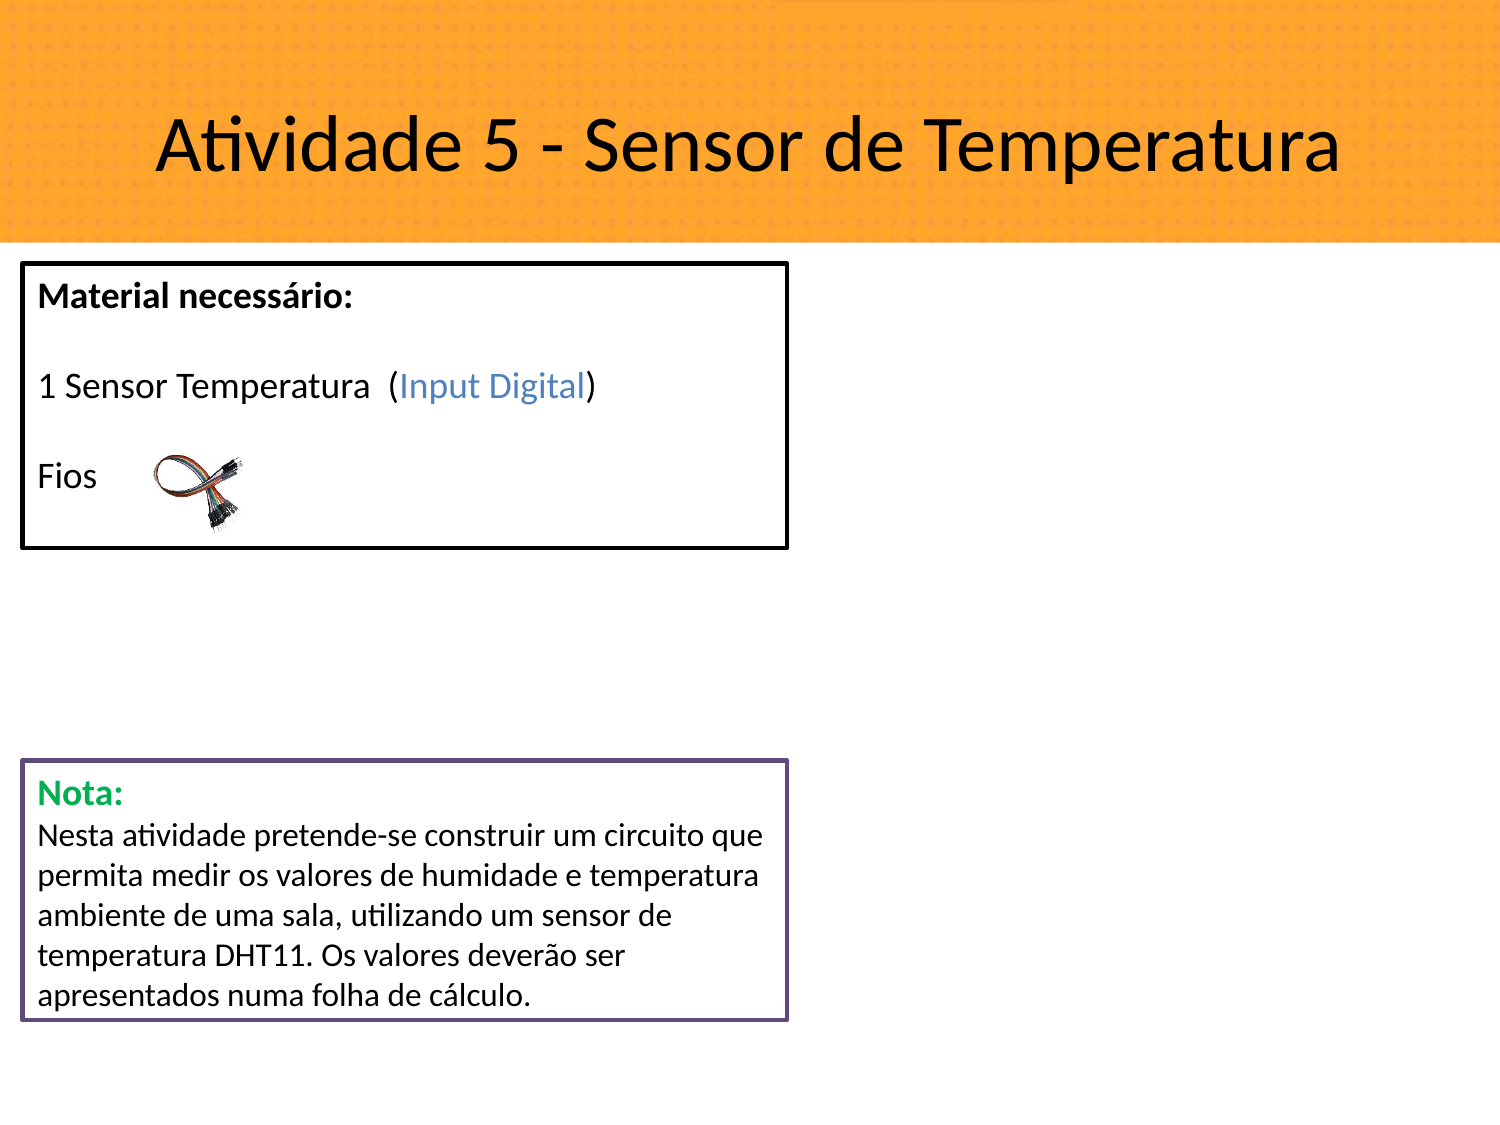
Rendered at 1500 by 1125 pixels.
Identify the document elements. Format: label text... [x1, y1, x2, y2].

text_box Nota: Nesta atividade pretende-se construir um circuito que permita medir os valores de humidade e temperatura ambiente de uma sala, utilizando um sensor de temperatura DHT11. Os valores deverão ser apresentados numa folha de cálculo. [22, 760, 788, 1020]
picture [0, 0, 1500, 1125]
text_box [22, 263, 788, 552]
title Atividade 5 - Sensor de Temperatura [75, 45, 1425, 233]
